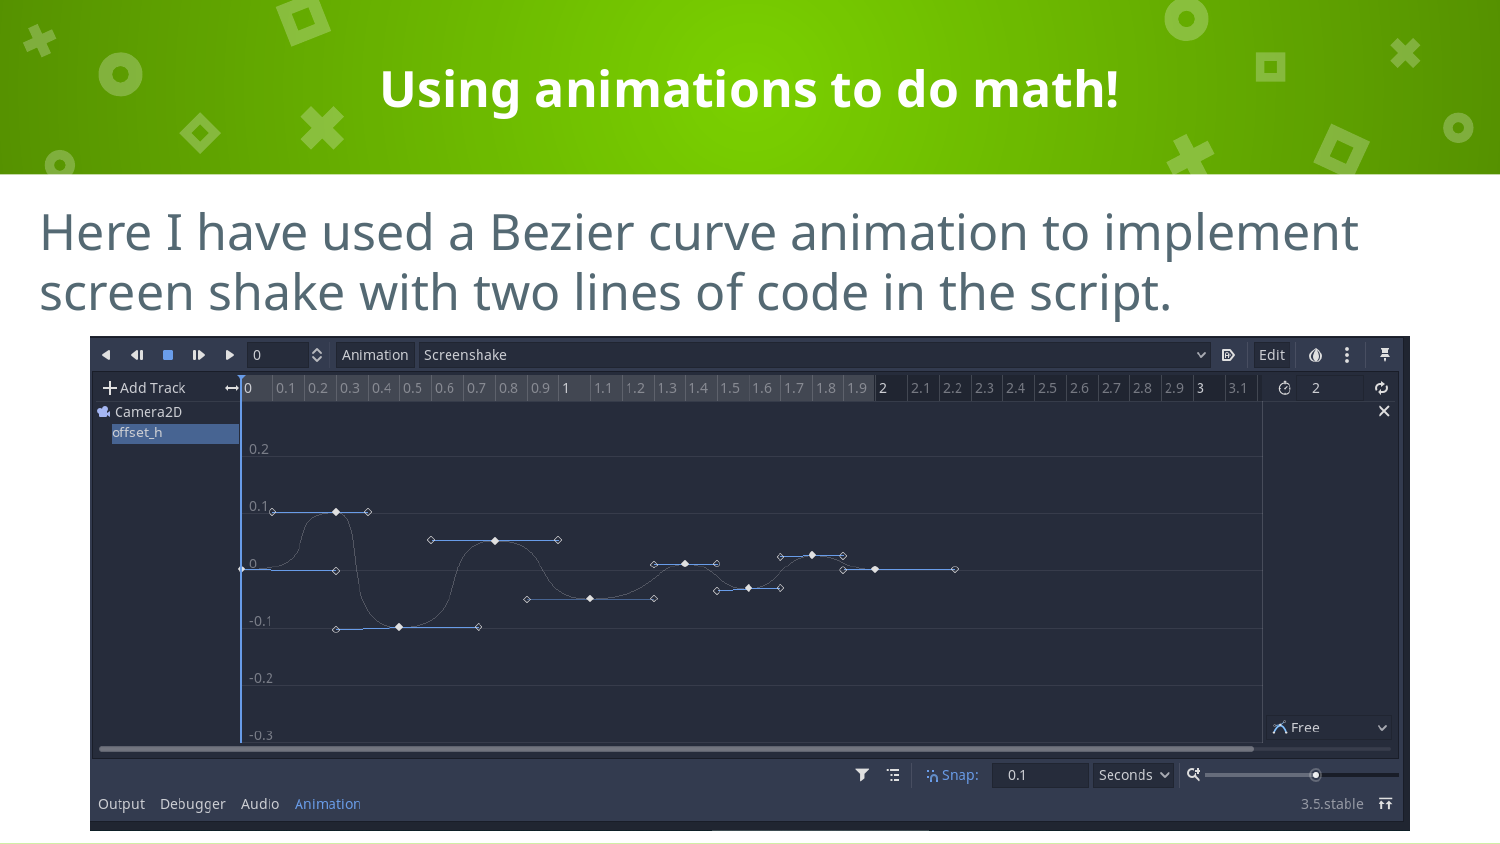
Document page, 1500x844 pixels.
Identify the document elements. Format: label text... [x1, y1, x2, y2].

picture [89, 336, 1411, 831]
text_box Here I have used a Bezier curve animation to implement screen shake with two lines of code in the script. [24, 185, 1475, 336]
title Using animations to do math! [75, 0, 1425, 175]
